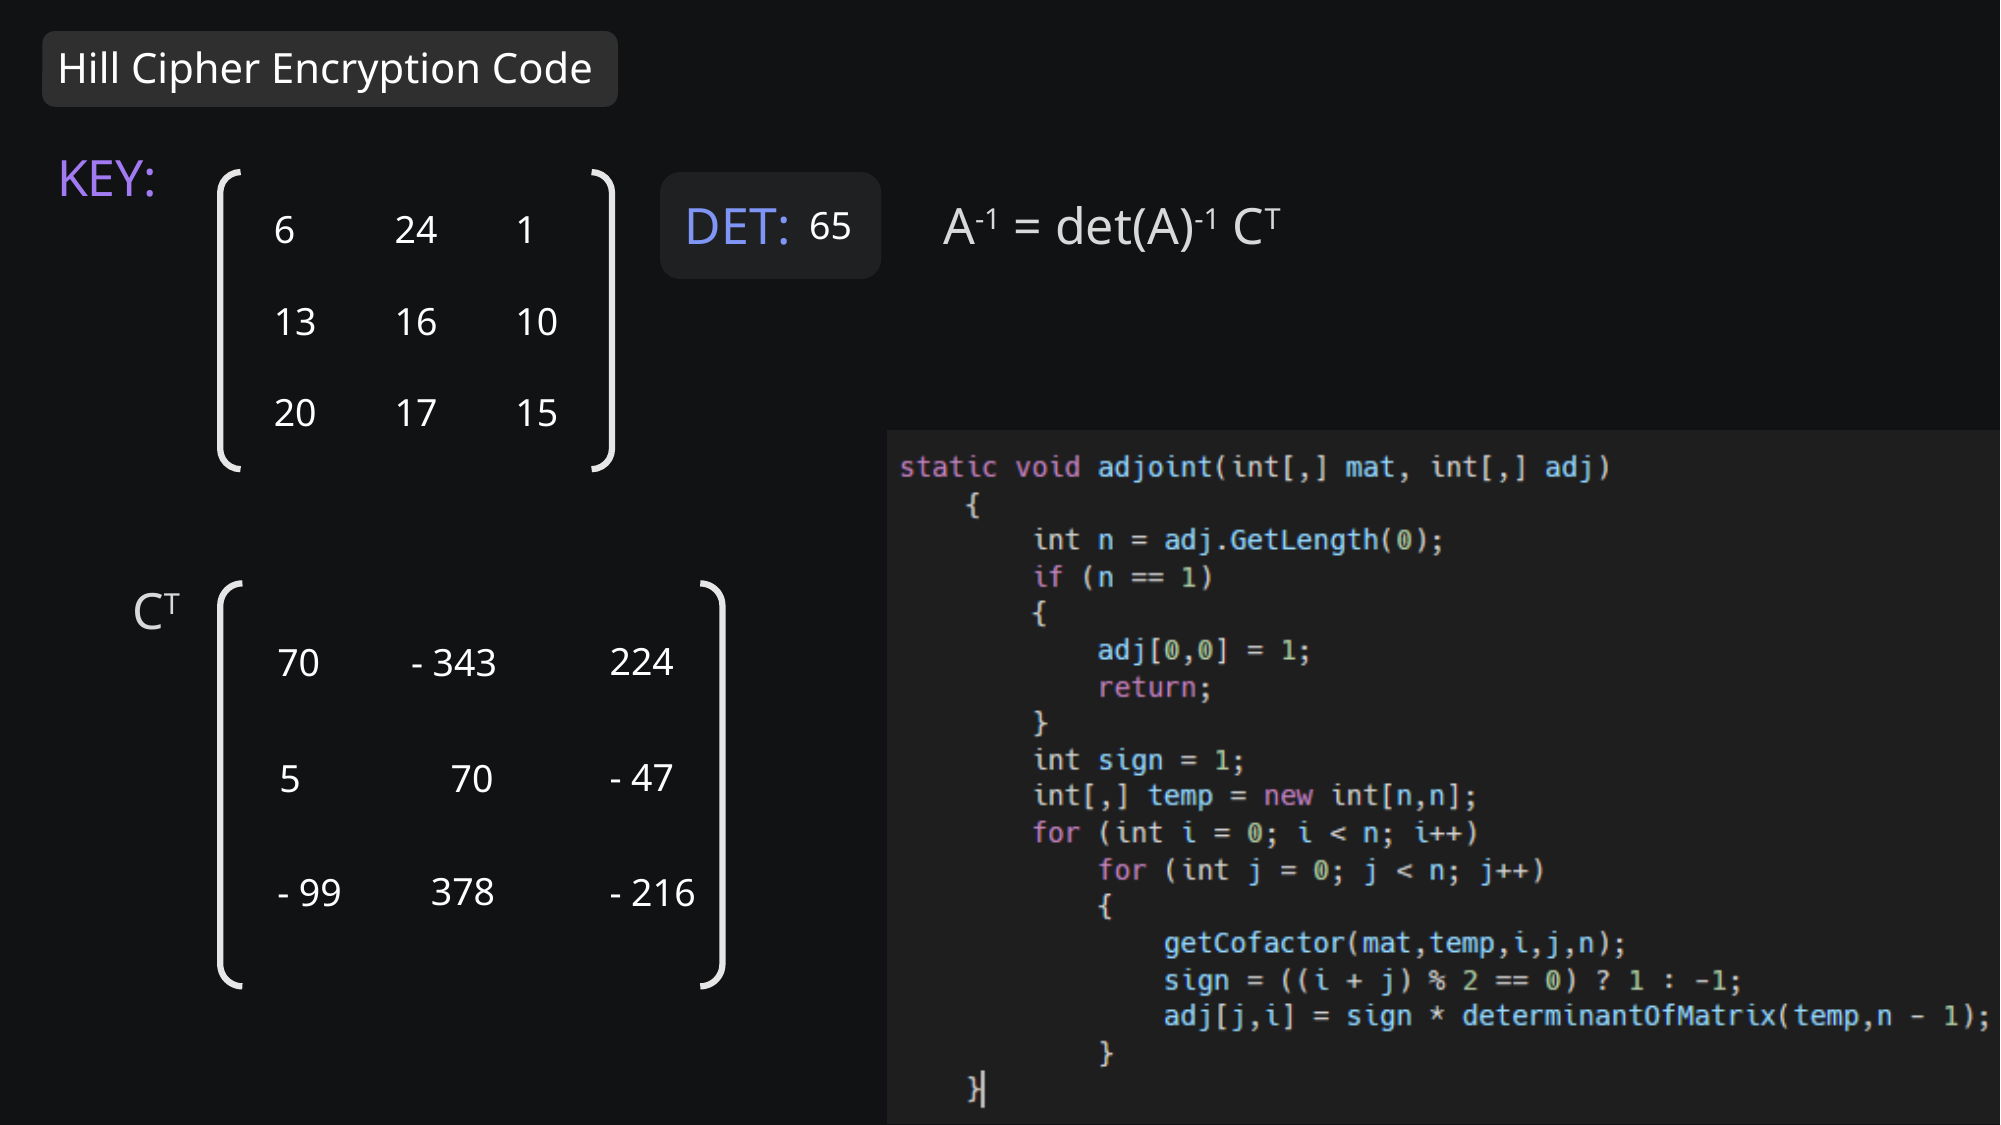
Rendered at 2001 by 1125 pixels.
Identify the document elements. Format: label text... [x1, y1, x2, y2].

text_box KEY: [42, 138, 186, 214]
text_box [658, 170, 883, 281]
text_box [220, 172, 612, 470]
text_box 65 [794, 194, 871, 255]
text_box 224 [594, 630, 698, 690]
text_box - 343 [396, 631, 527, 692]
text_box DET: [670, 187, 812, 263]
text_box - 99 [262, 861, 366, 922]
text_box [219, 582, 723, 987]
text_box CT [117, 571, 205, 647]
text_box - 47 [594, 746, 698, 807]
picture [887, 430, 2000, 1124]
text_box 5 [264, 747, 340, 808]
text_box A-1 = det(A)-1 CT [928, 187, 1321, 263]
text_box - 216 [594, 861, 716, 922]
text_box 378 [416, 860, 520, 921]
text_box [45, 29, 615, 34]
text_box Hill Cipher Encryption Code [42, 34, 618, 99]
text_box [41, 39, 619, 108]
text_box 70 [262, 631, 338, 692]
text_box 70 [435, 747, 511, 808]
